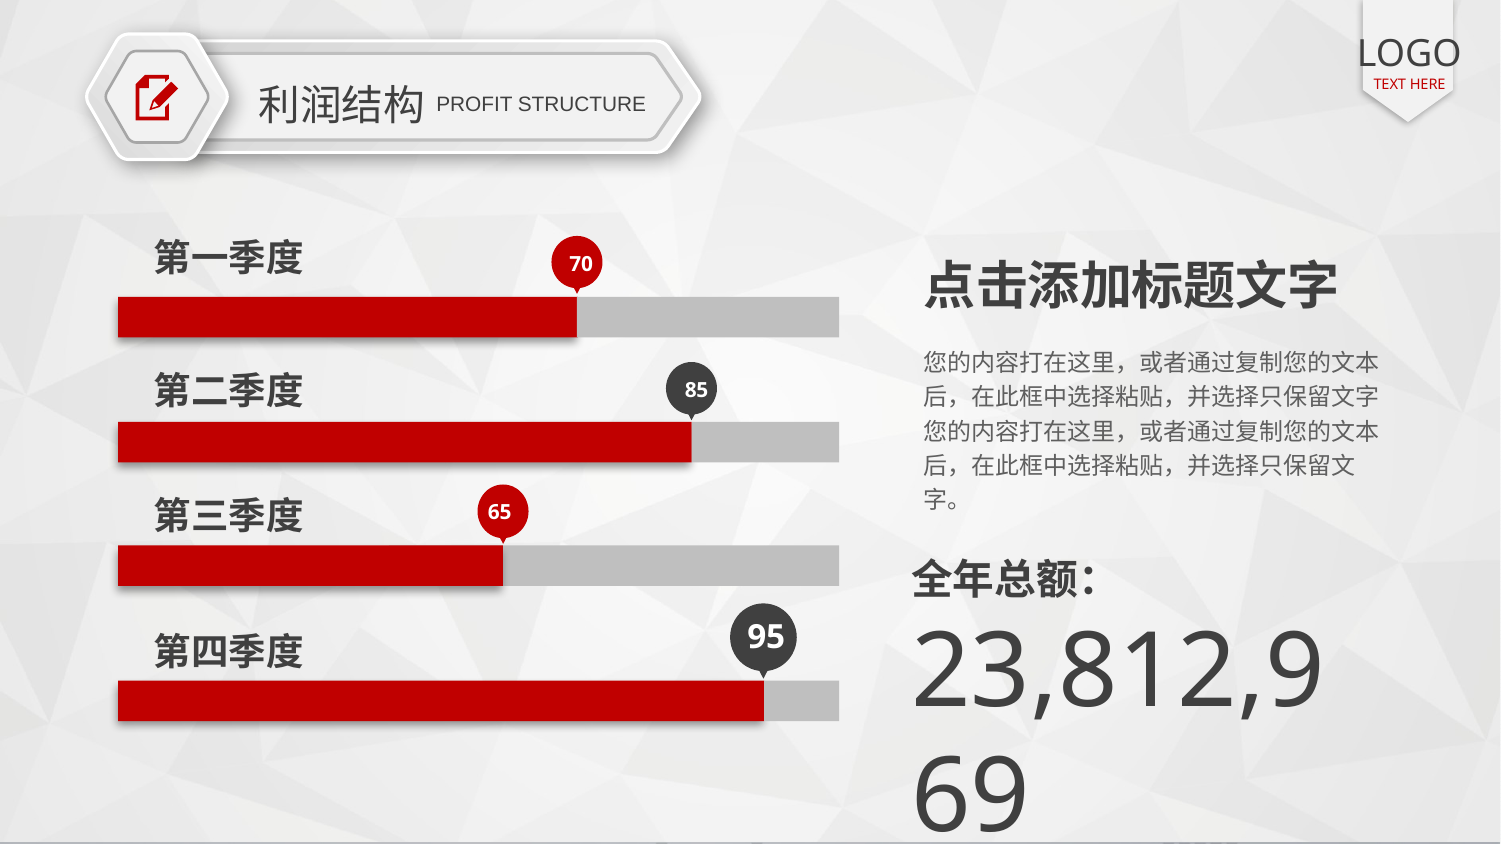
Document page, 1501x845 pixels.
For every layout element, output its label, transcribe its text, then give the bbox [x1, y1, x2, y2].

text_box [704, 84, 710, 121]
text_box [462, 484, 537, 545]
picture [0, 0, 1501, 844]
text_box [226, 40, 701, 153]
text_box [93, 25, 220, 168]
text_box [135, 74, 179, 121]
text_box 23,812,969 [900, 596, 1388, 844]
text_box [109, 226, 840, 338]
text_box 全年总额： [900, 547, 1388, 596]
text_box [109, 484, 840, 586]
text_box 您的内容打在这里，或者通过复制您的文本后，在此框中选择粘贴，并选择只保留文字您的内容打在这里，或者通过复制您的文本后，在此框中选择粘贴，并选择只保留文字。 [912, 335, 1405, 520]
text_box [664, 361, 729, 421]
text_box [109, 359, 840, 463]
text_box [109, 620, 840, 722]
text_box 点击添加标题文字 [912, 246, 1401, 321]
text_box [729, 603, 803, 679]
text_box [1355, 0, 1463, 123]
